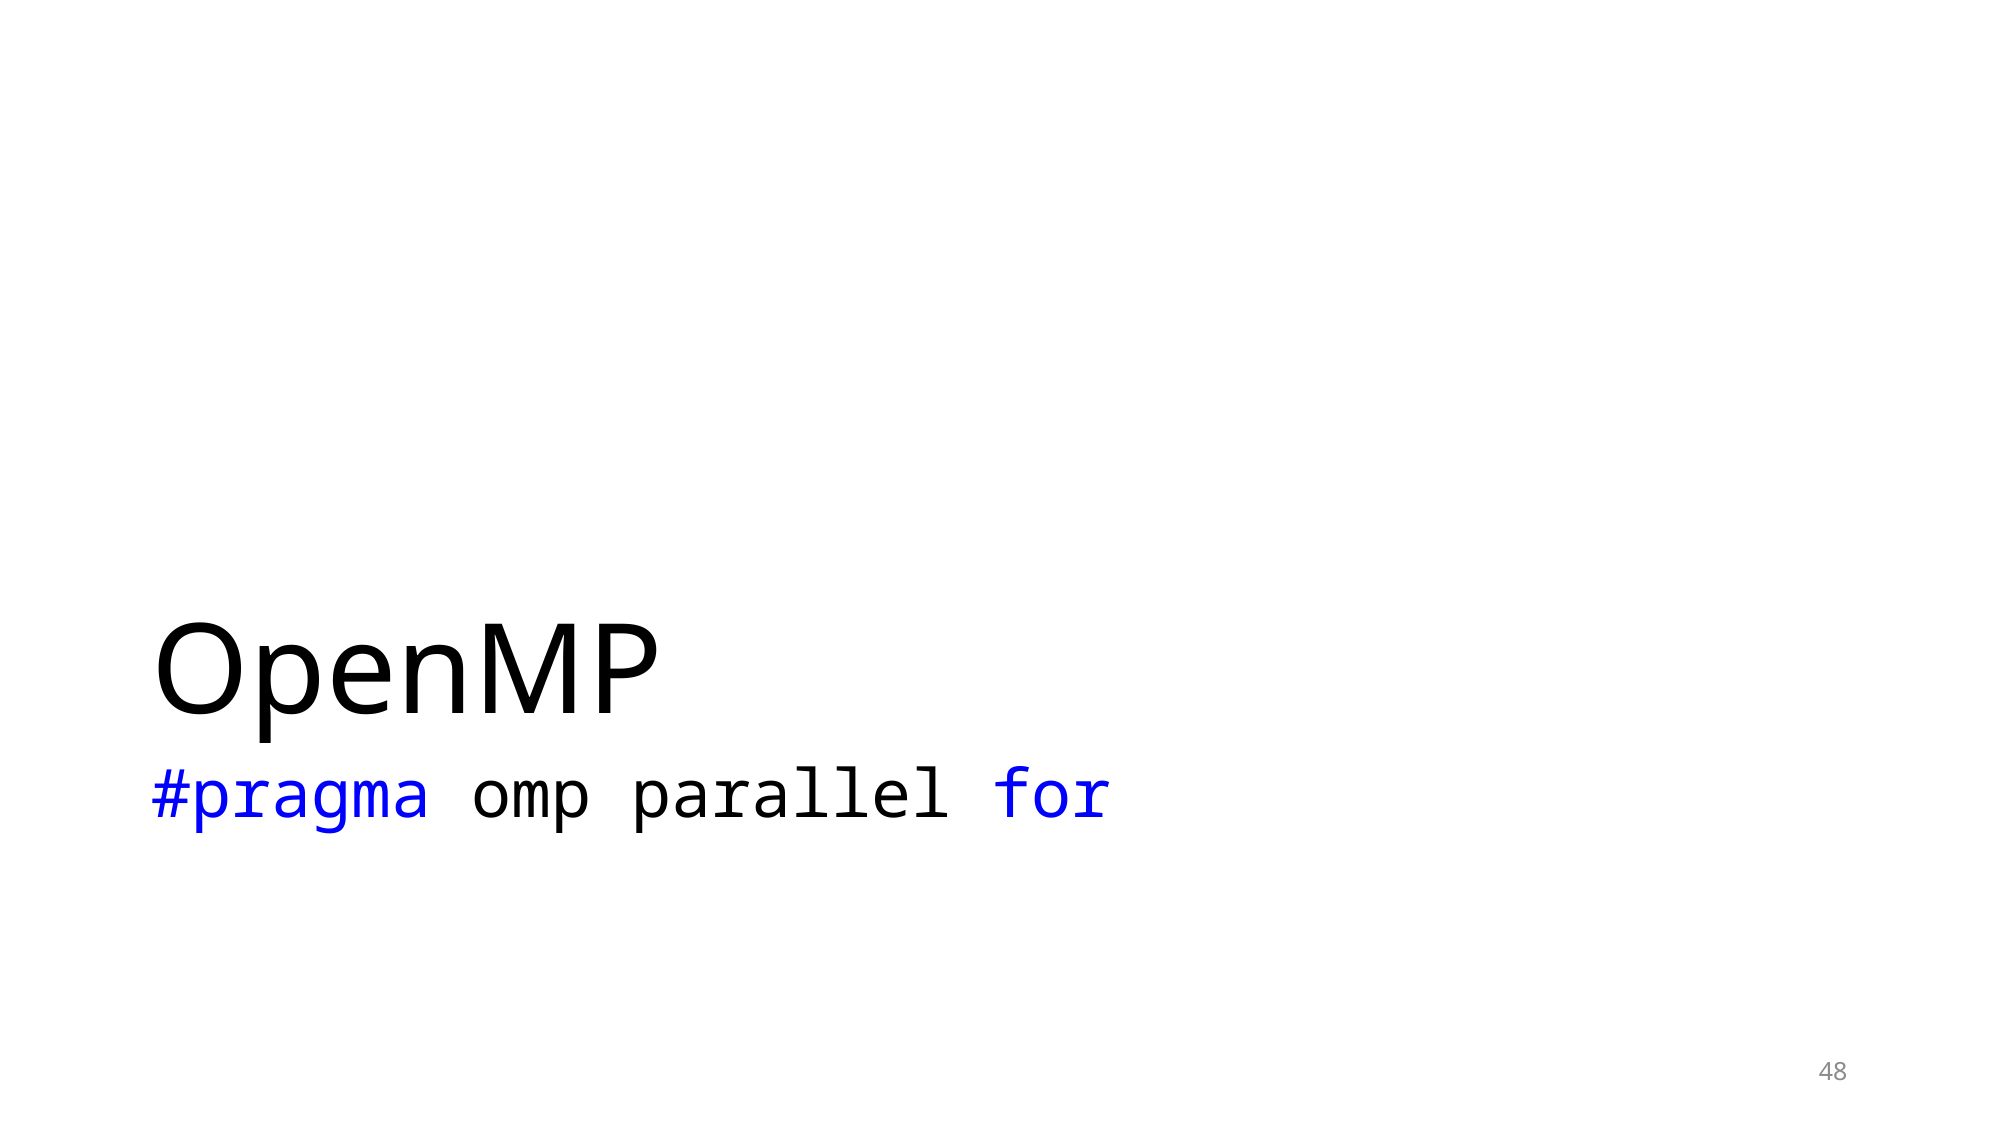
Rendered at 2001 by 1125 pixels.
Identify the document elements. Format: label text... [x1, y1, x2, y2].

list #pragma omp parallel for [136, 752, 1862, 999]
title OpenMP [136, 280, 1862, 749]
slide_number 48 [1412, 1042, 1863, 1103]
